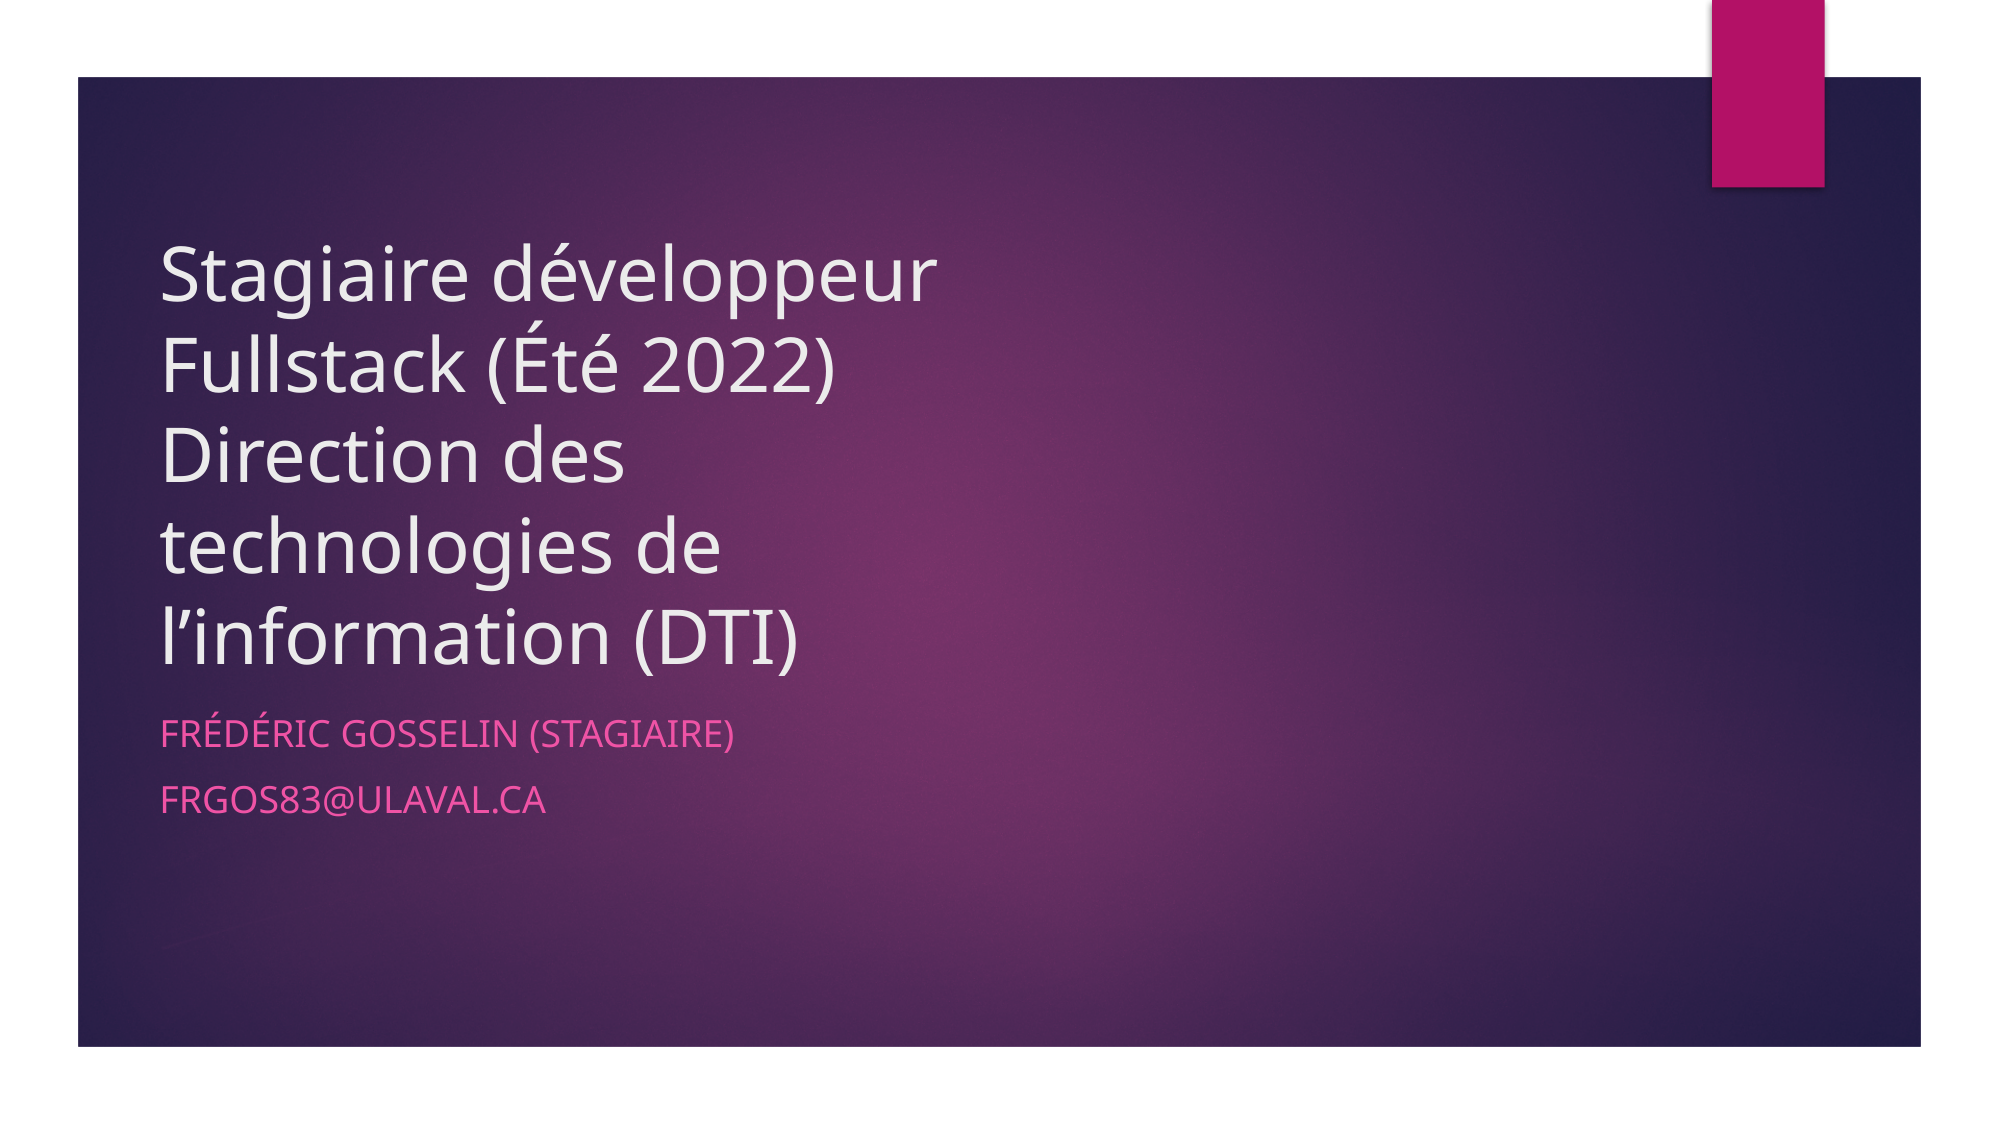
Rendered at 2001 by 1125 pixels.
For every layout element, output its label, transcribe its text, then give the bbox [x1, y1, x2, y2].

title Stagiaire développeur Fullstack (Été 2022) Direction des technologies de l’information (DTI) [144, 151, 963, 688]
subtitle Frédéric Gosselin (Stagiaire) frgos83@ulaval.ca [144, 702, 963, 936]
